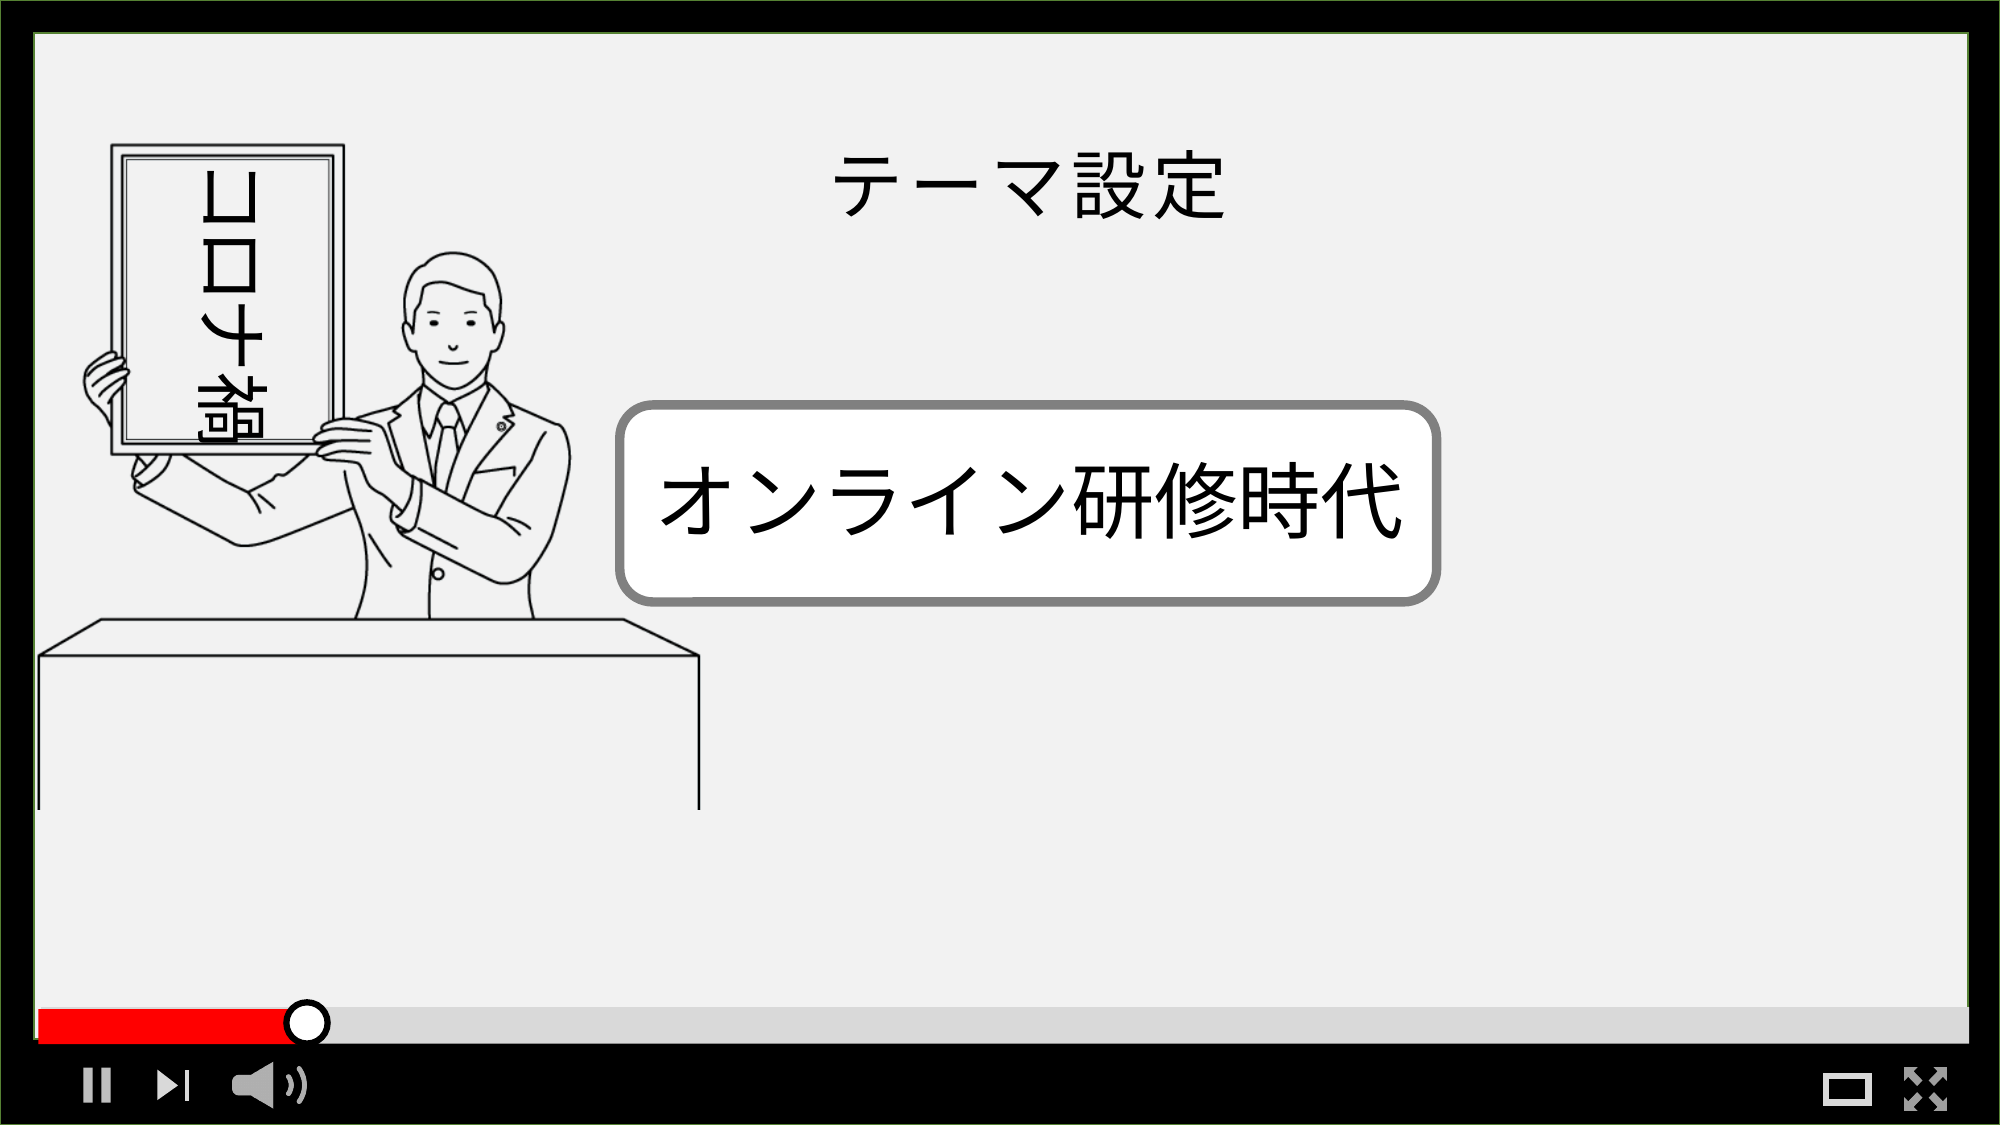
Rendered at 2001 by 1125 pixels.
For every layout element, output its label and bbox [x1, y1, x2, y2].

text_box [31, 134, 707, 810]
text_box [619, 404, 1437, 602]
text_box [0, 0, 2000, 1125]
